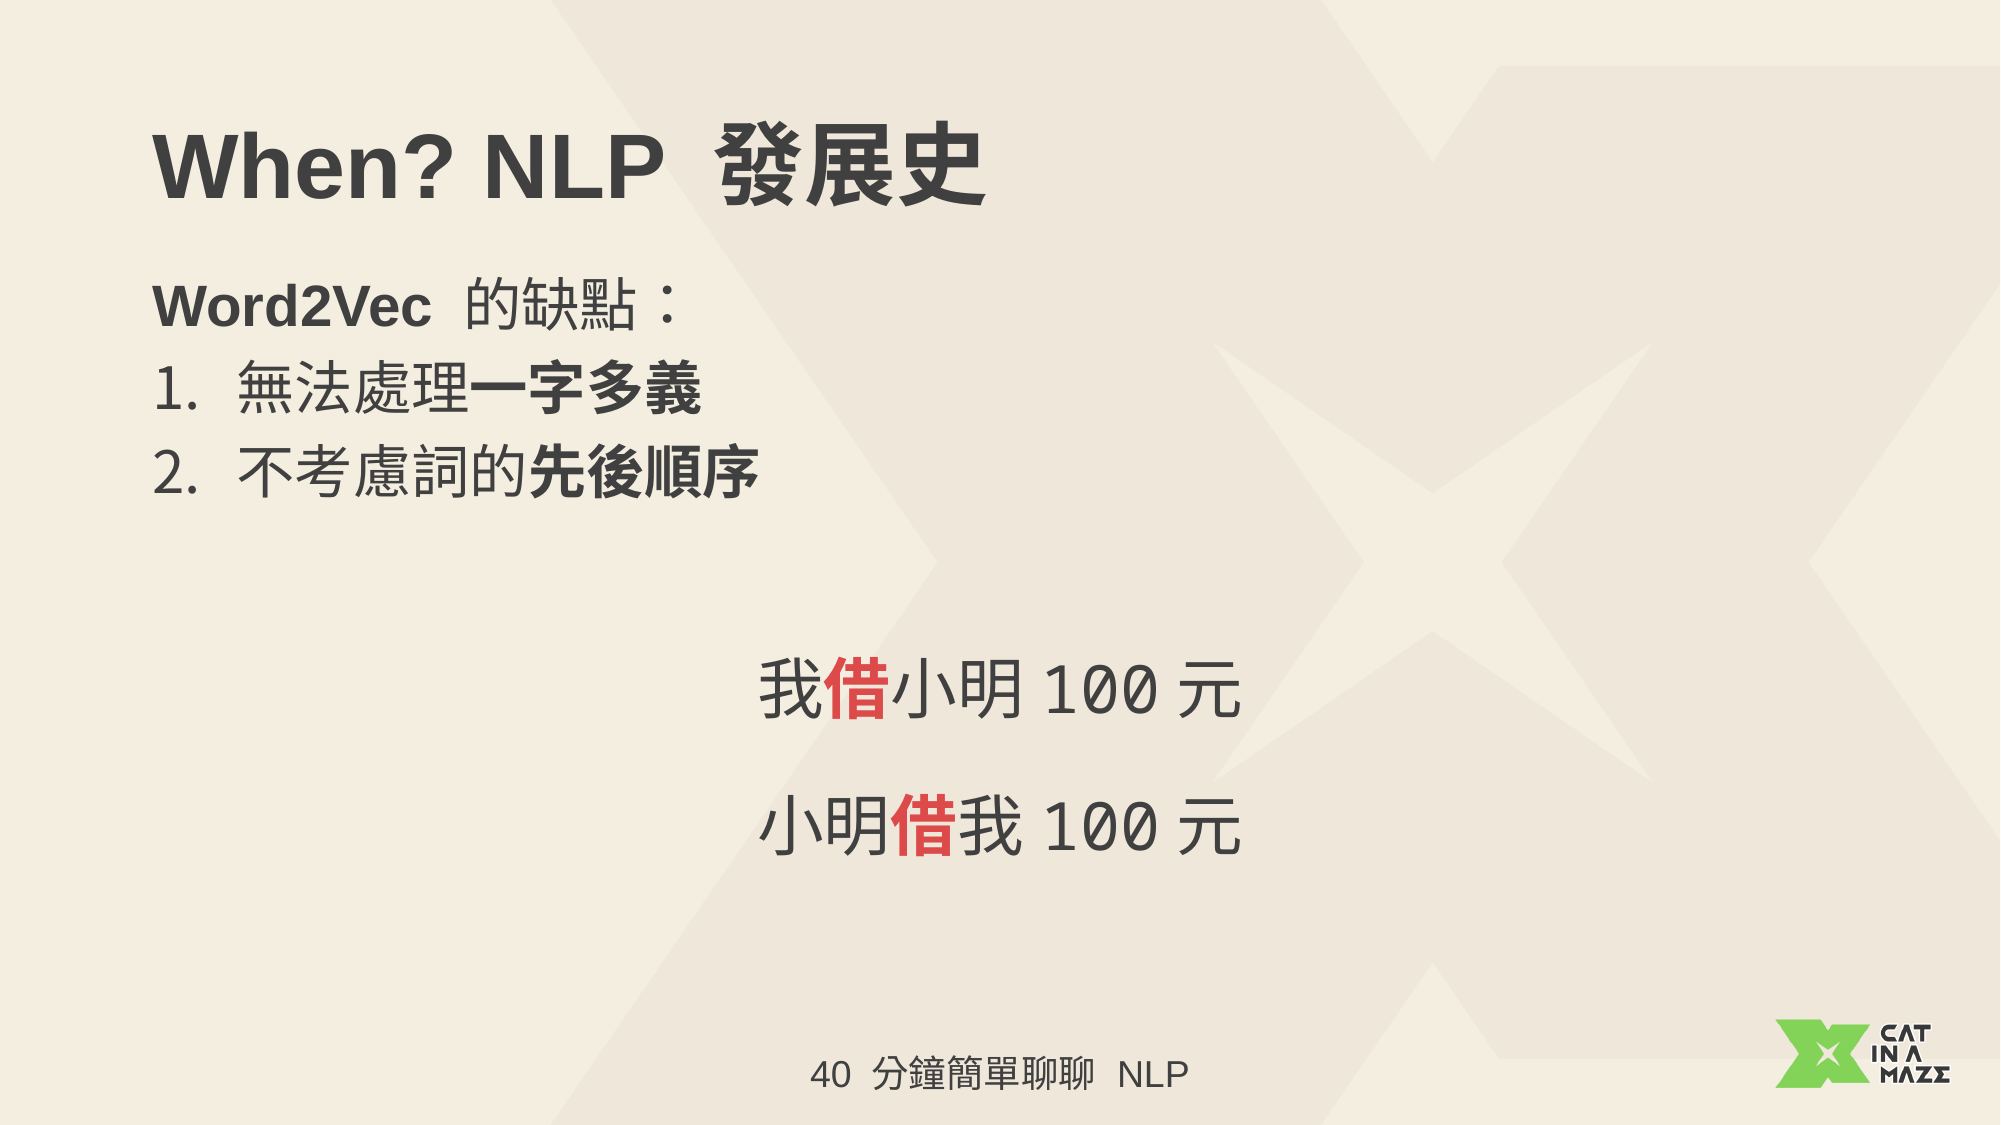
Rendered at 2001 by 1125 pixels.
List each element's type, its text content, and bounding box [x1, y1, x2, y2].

text_box 我借小明100元 [742, 639, 1258, 734]
text_box 小明借我100元 [742, 776, 1258, 872]
list Word2Vec 的缺點： 無法處理一字多義 不考慮詞的先後順序 [137, 268, 1863, 607]
footer 40 分鐘簡單聊聊 NLP [662, 1042, 1338, 1103]
picture [0, 0, 2001, 1125]
title When? NLP 發展史 [137, 59, 1863, 268]
